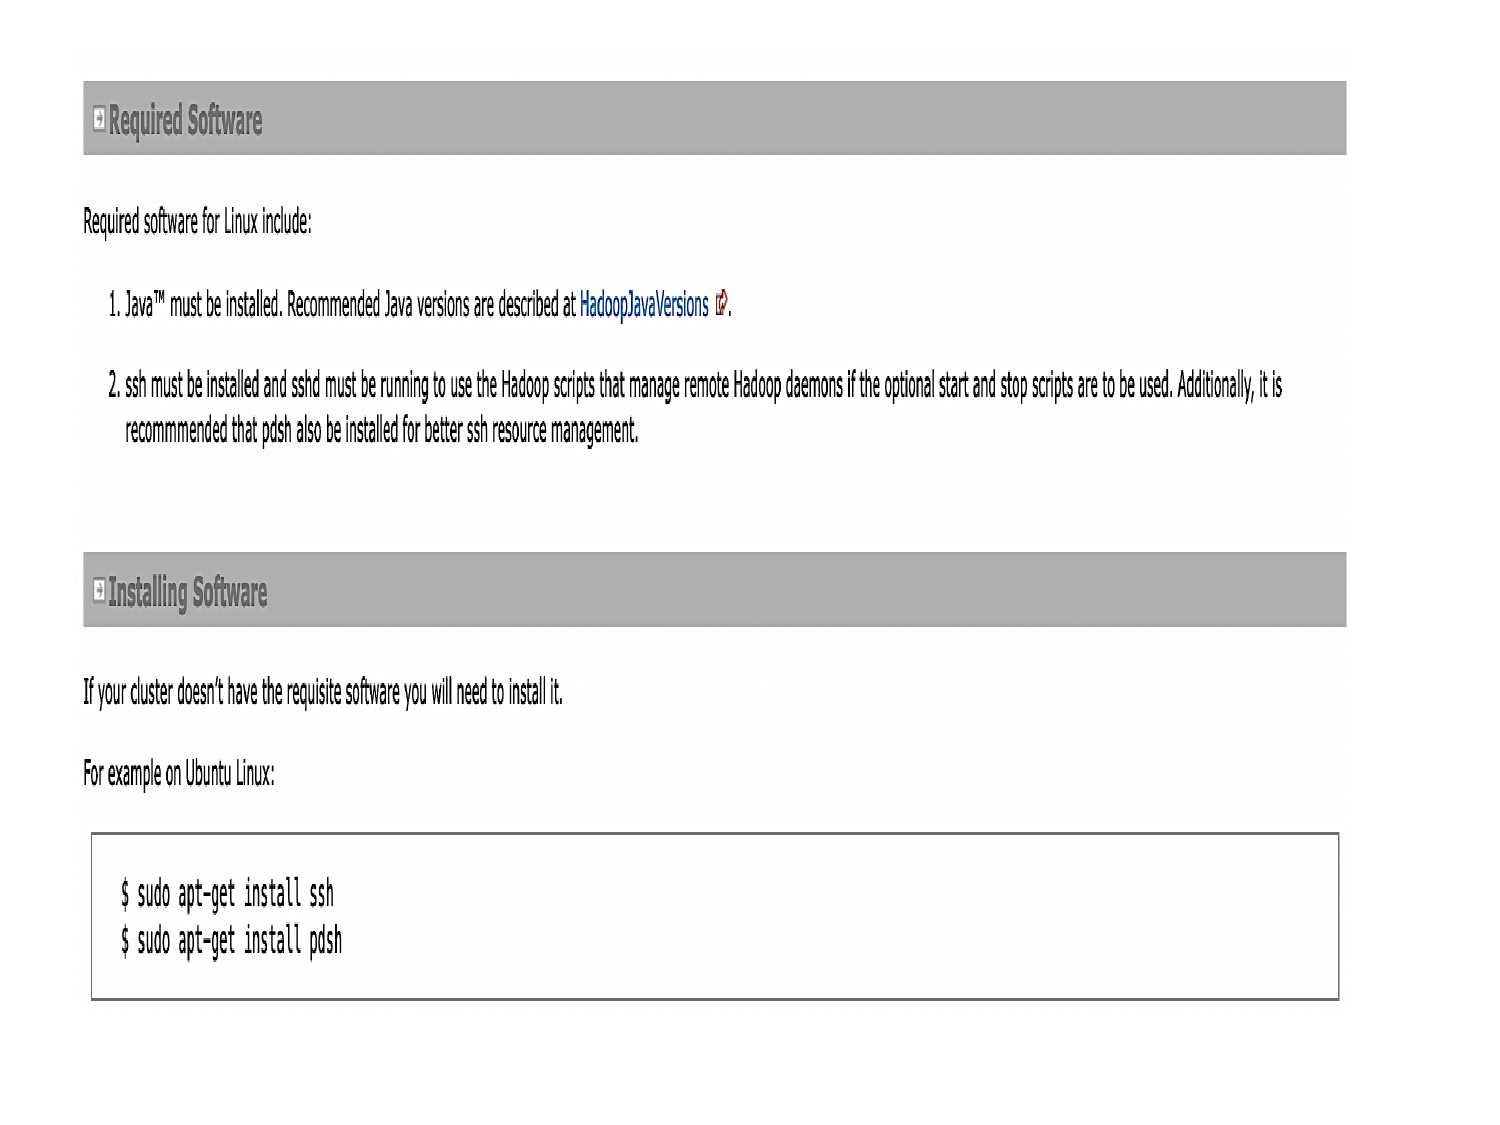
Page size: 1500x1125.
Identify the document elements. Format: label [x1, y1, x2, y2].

list [74, 49, 1351, 1013]
